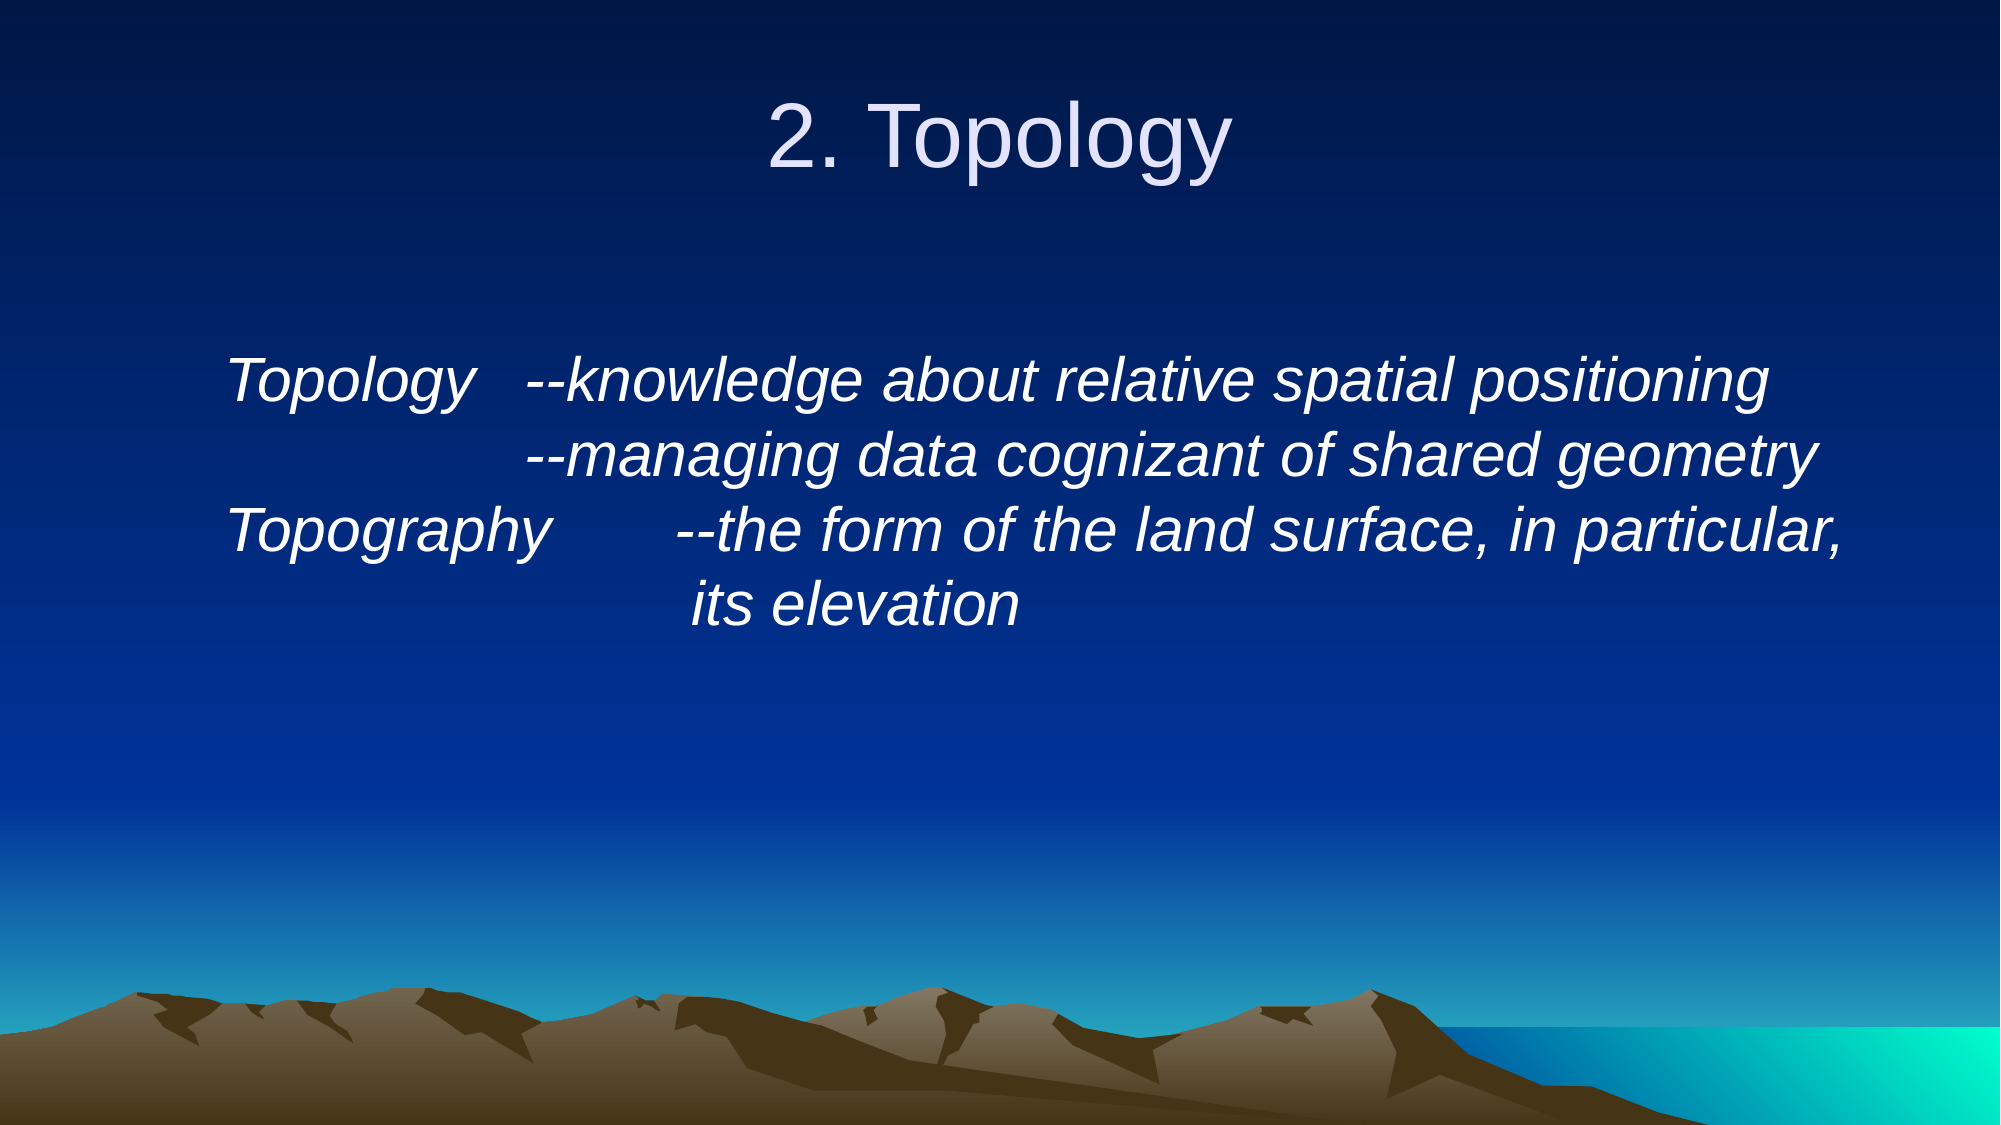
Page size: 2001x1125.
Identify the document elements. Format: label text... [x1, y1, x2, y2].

title 2. Topology [99, 37, 1901, 226]
text_box Topology --knowledge about relative spatial positioning --managing data cognizant of shared geometry Topography --the form of the land surface, in particular, its elevation [210, 331, 1900, 646]
